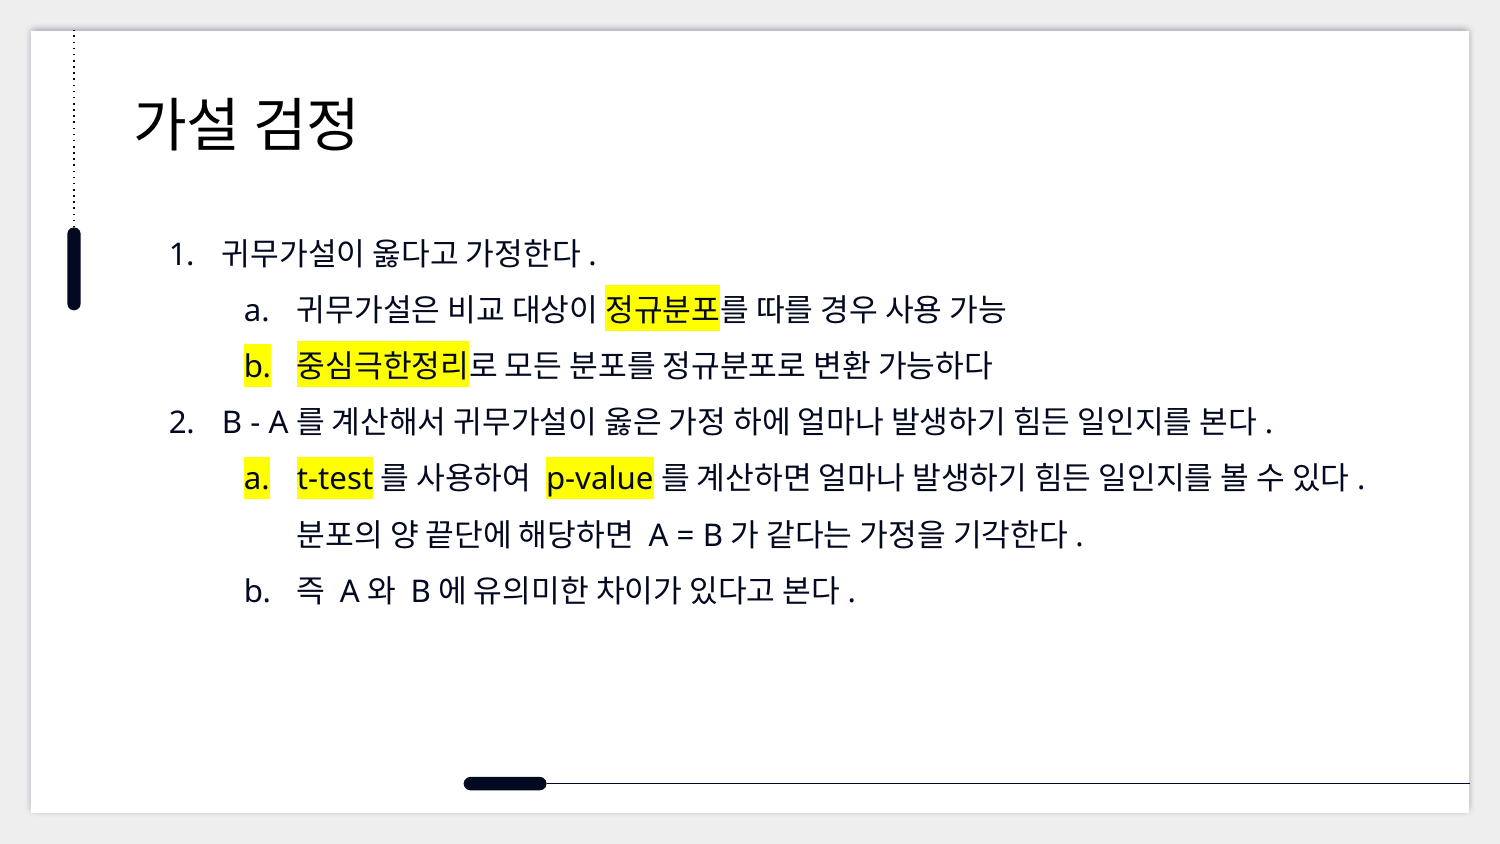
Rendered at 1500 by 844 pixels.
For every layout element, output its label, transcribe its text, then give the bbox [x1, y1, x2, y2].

text_box 귀무가설이 옳다고 가정한다. 귀무가설은 비교 대상이 정규분포를 따를 경우 사용 가능 중심극한정리로 모든 분포를 정규분포로 변환 가능하다 B - A를 계산해서 귀무가설이 옳은 가정 하에 얼마나 발생하기 힘든 일인지를 본다. t-test를 사용하여 p-value를 계산하면 얼마나 발생하기 힘든 일인지를 볼 수 있다. 분포의 양 끝단에 해당하면 A = B가 같다는 가정을 기각한다. 즉 A와 B에 유의미한 차이가 있다고 본다. [131, 200, 1382, 734]
title 가설 검정 [118, 72, 1382, 167]
